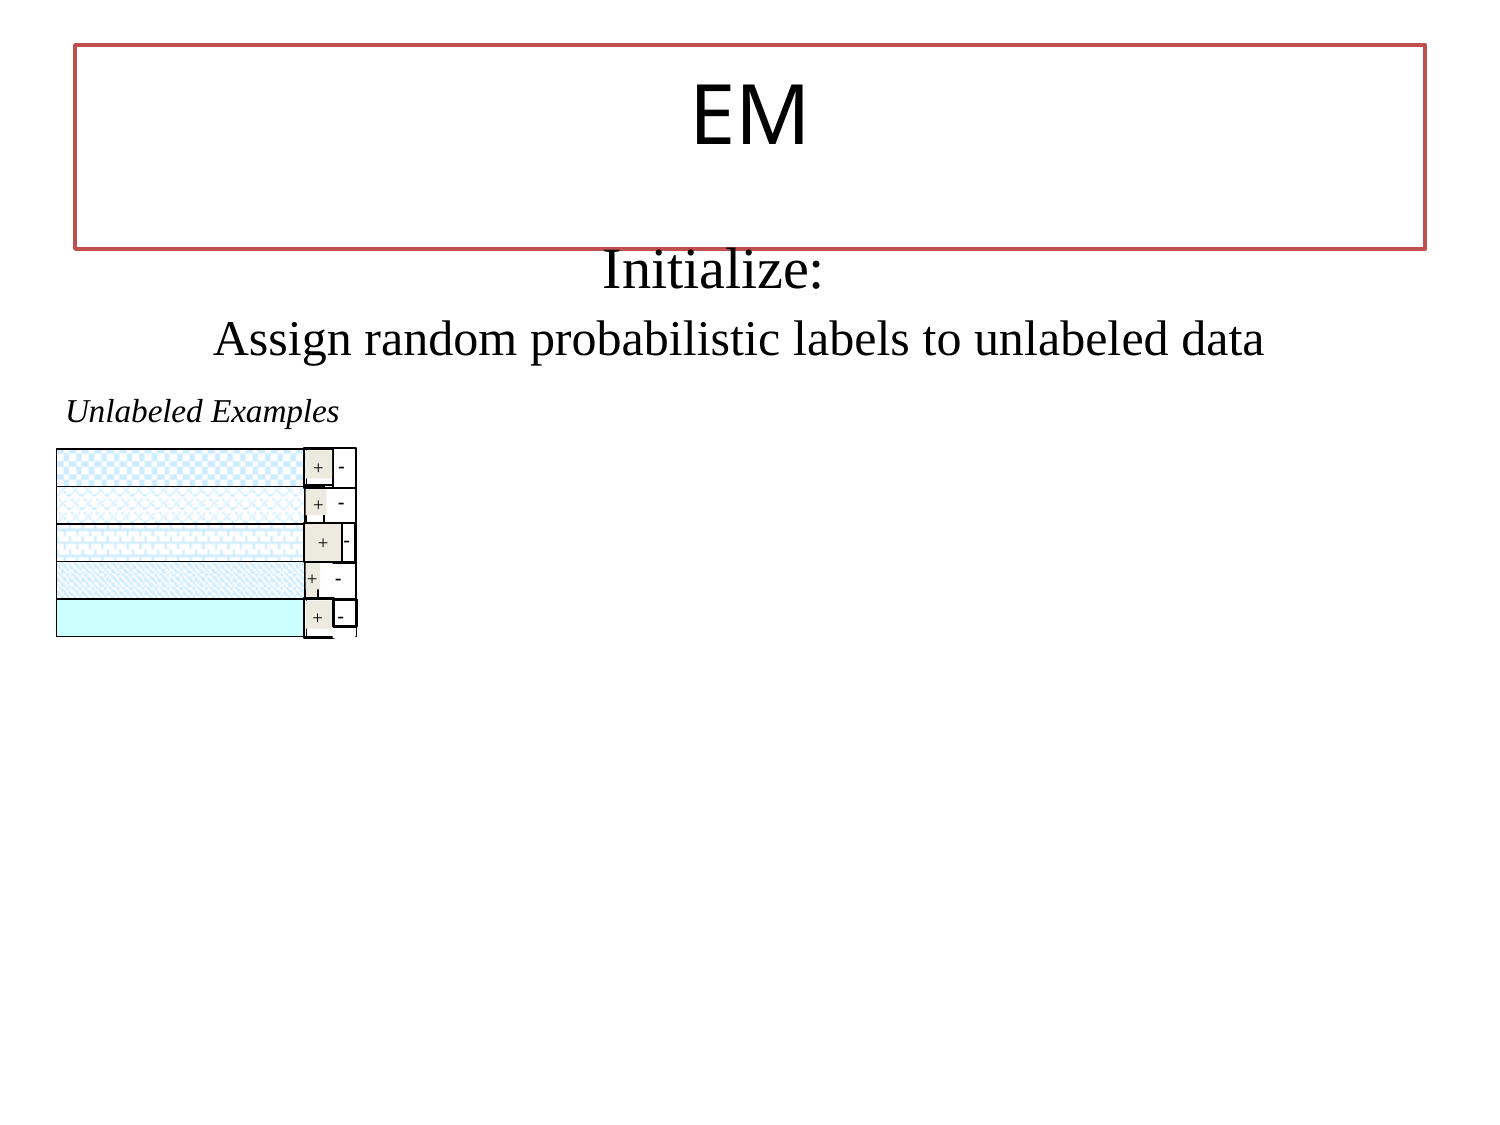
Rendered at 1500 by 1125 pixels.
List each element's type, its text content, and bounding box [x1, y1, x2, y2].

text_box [302, 521, 343, 564]
title EM [75, 45, 1426, 249]
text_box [302, 597, 356, 640]
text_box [303, 446, 358, 490]
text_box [344, 521, 357, 564]
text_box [303, 569, 358, 598]
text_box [55, 448, 358, 638]
text_box Initialize: Assign random probabilistic labels to unlabeled data Unlabeled Examples [62, 222, 1266, 430]
